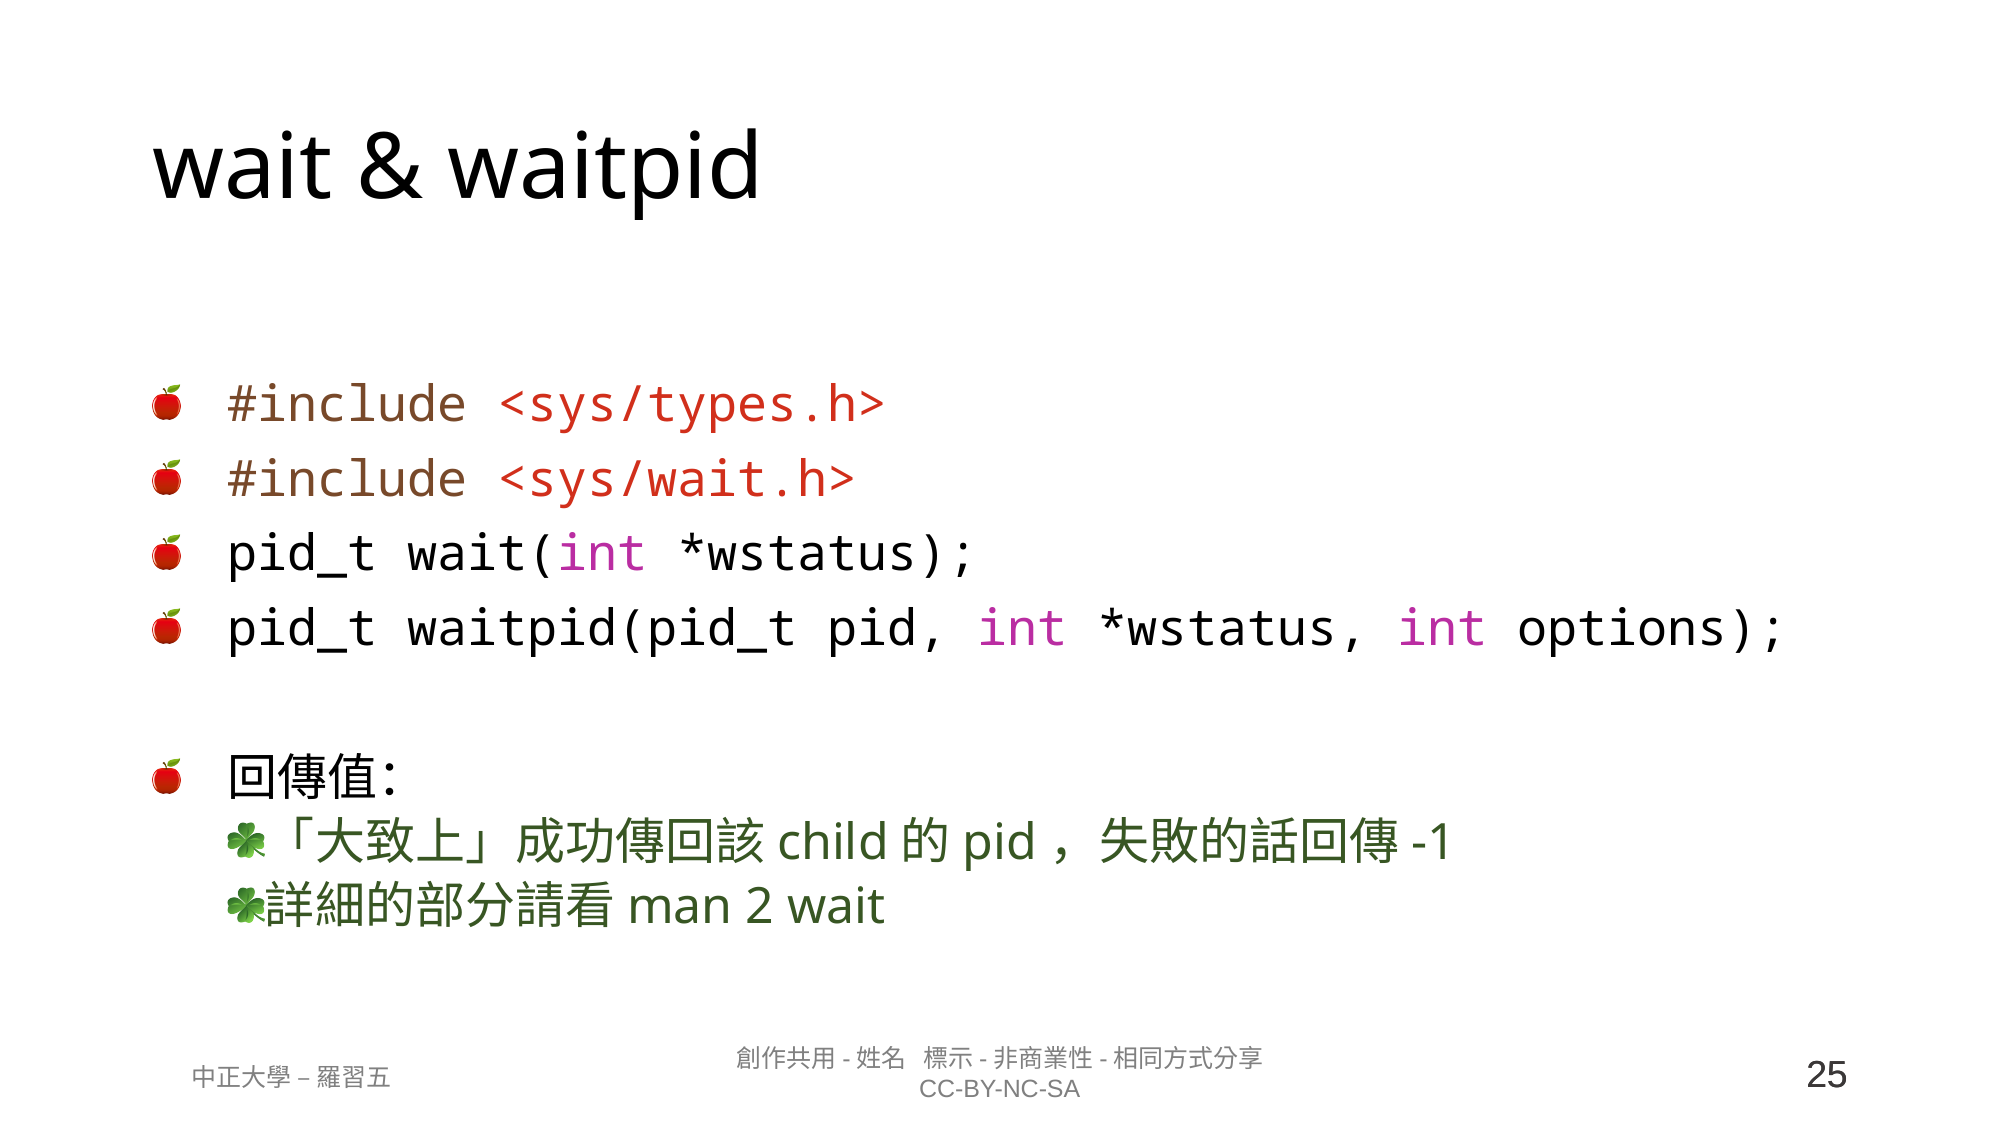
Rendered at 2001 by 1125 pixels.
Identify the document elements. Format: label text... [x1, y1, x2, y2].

picture [152, 758, 188, 794]
picture [152, 459, 188, 495]
picture [152, 534, 188, 570]
title wait & waitpid [137, 59, 1863, 278]
picture [227, 887, 263, 923]
picture [152, 608, 188, 644]
list #include <sys/types.h> #include <sys/wait.h> pid_t wait(int *wstatus); pid_t waitpid(pid_t pid, int *wstatus, int options); 回傳值： 「大致上」成功傳回該child的pid，失敗的話回傳-1 詳細的部分請看man 2 wait [137, 299, 1863, 1014]
picture [152, 384, 188, 420]
picture [227, 822, 263, 858]
